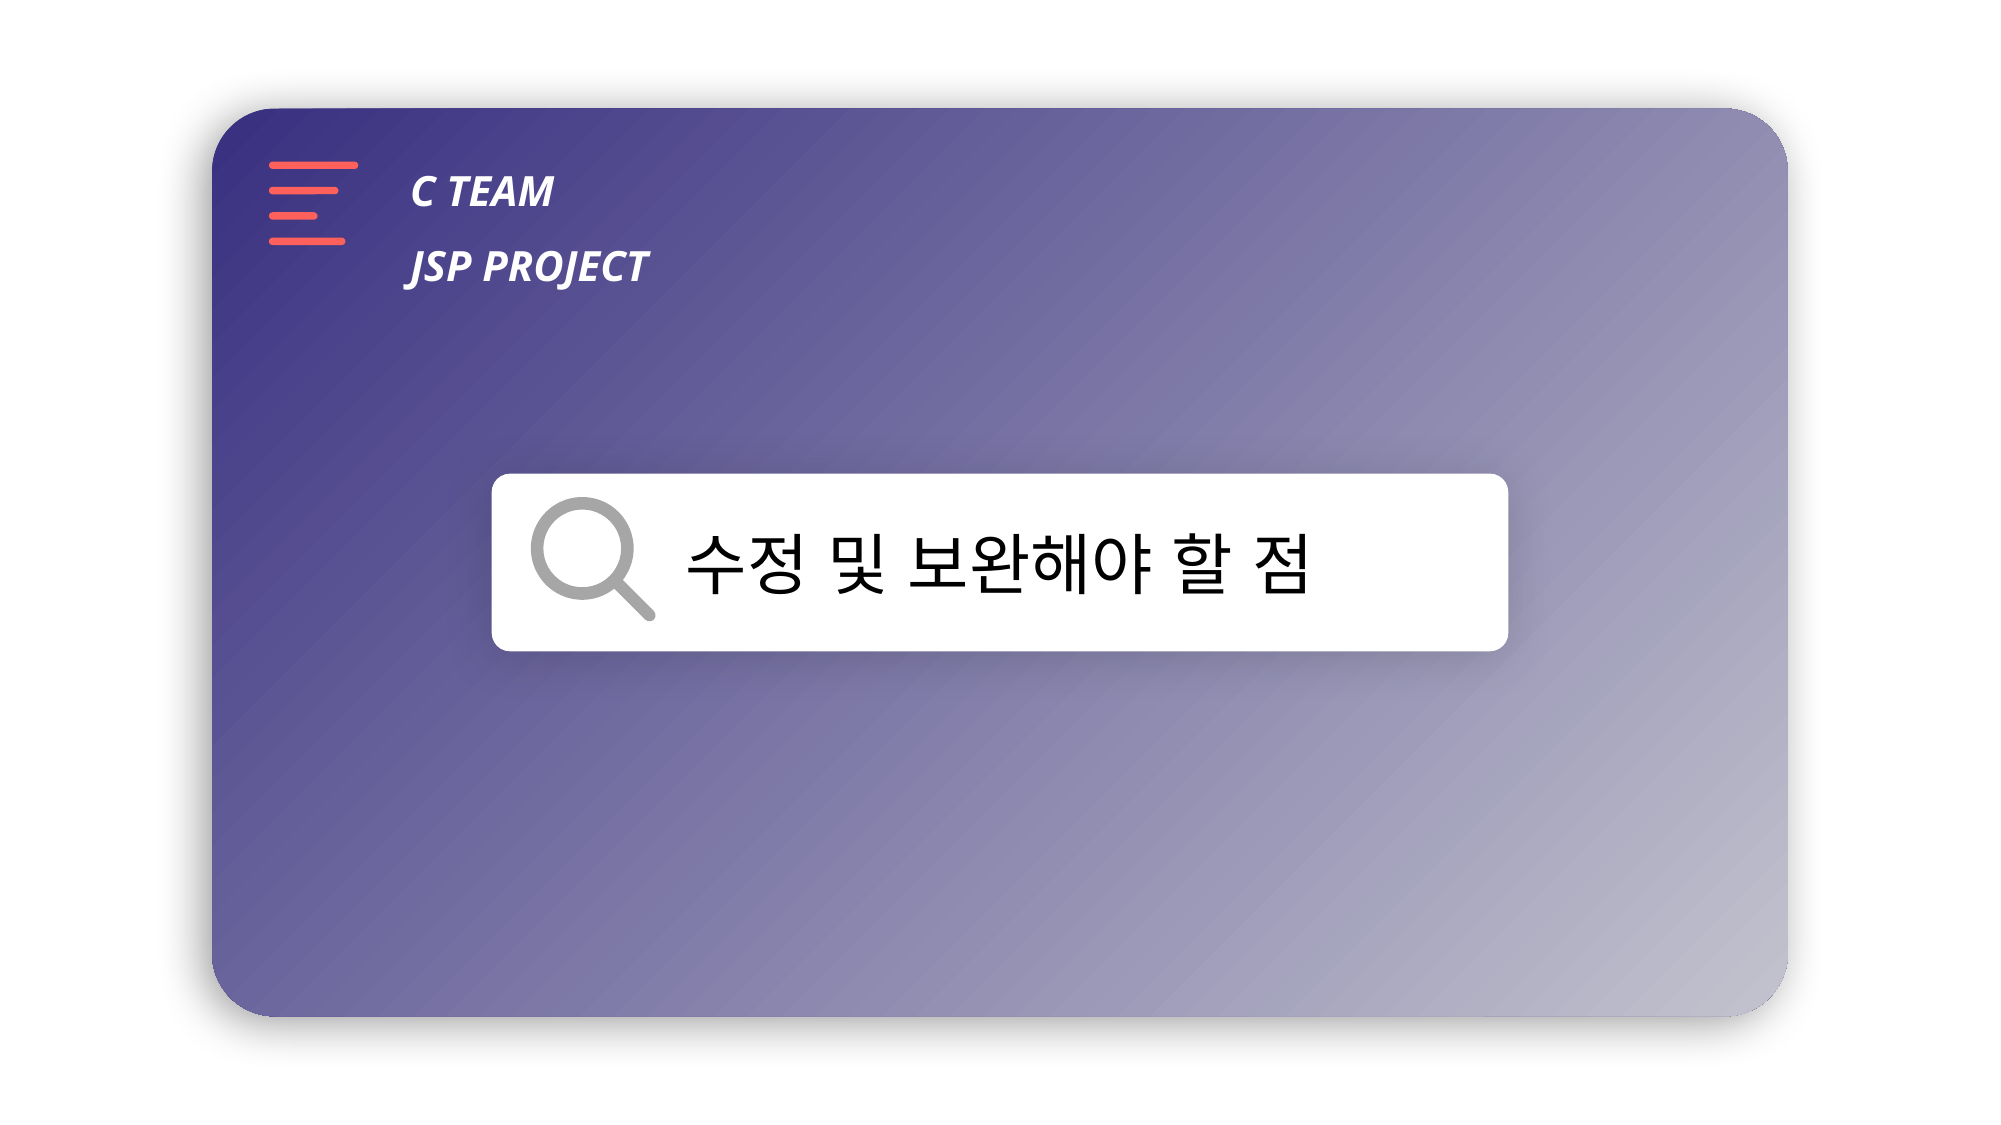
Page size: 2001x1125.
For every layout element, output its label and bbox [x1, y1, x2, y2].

text_box [212, 108, 1788, 1017]
